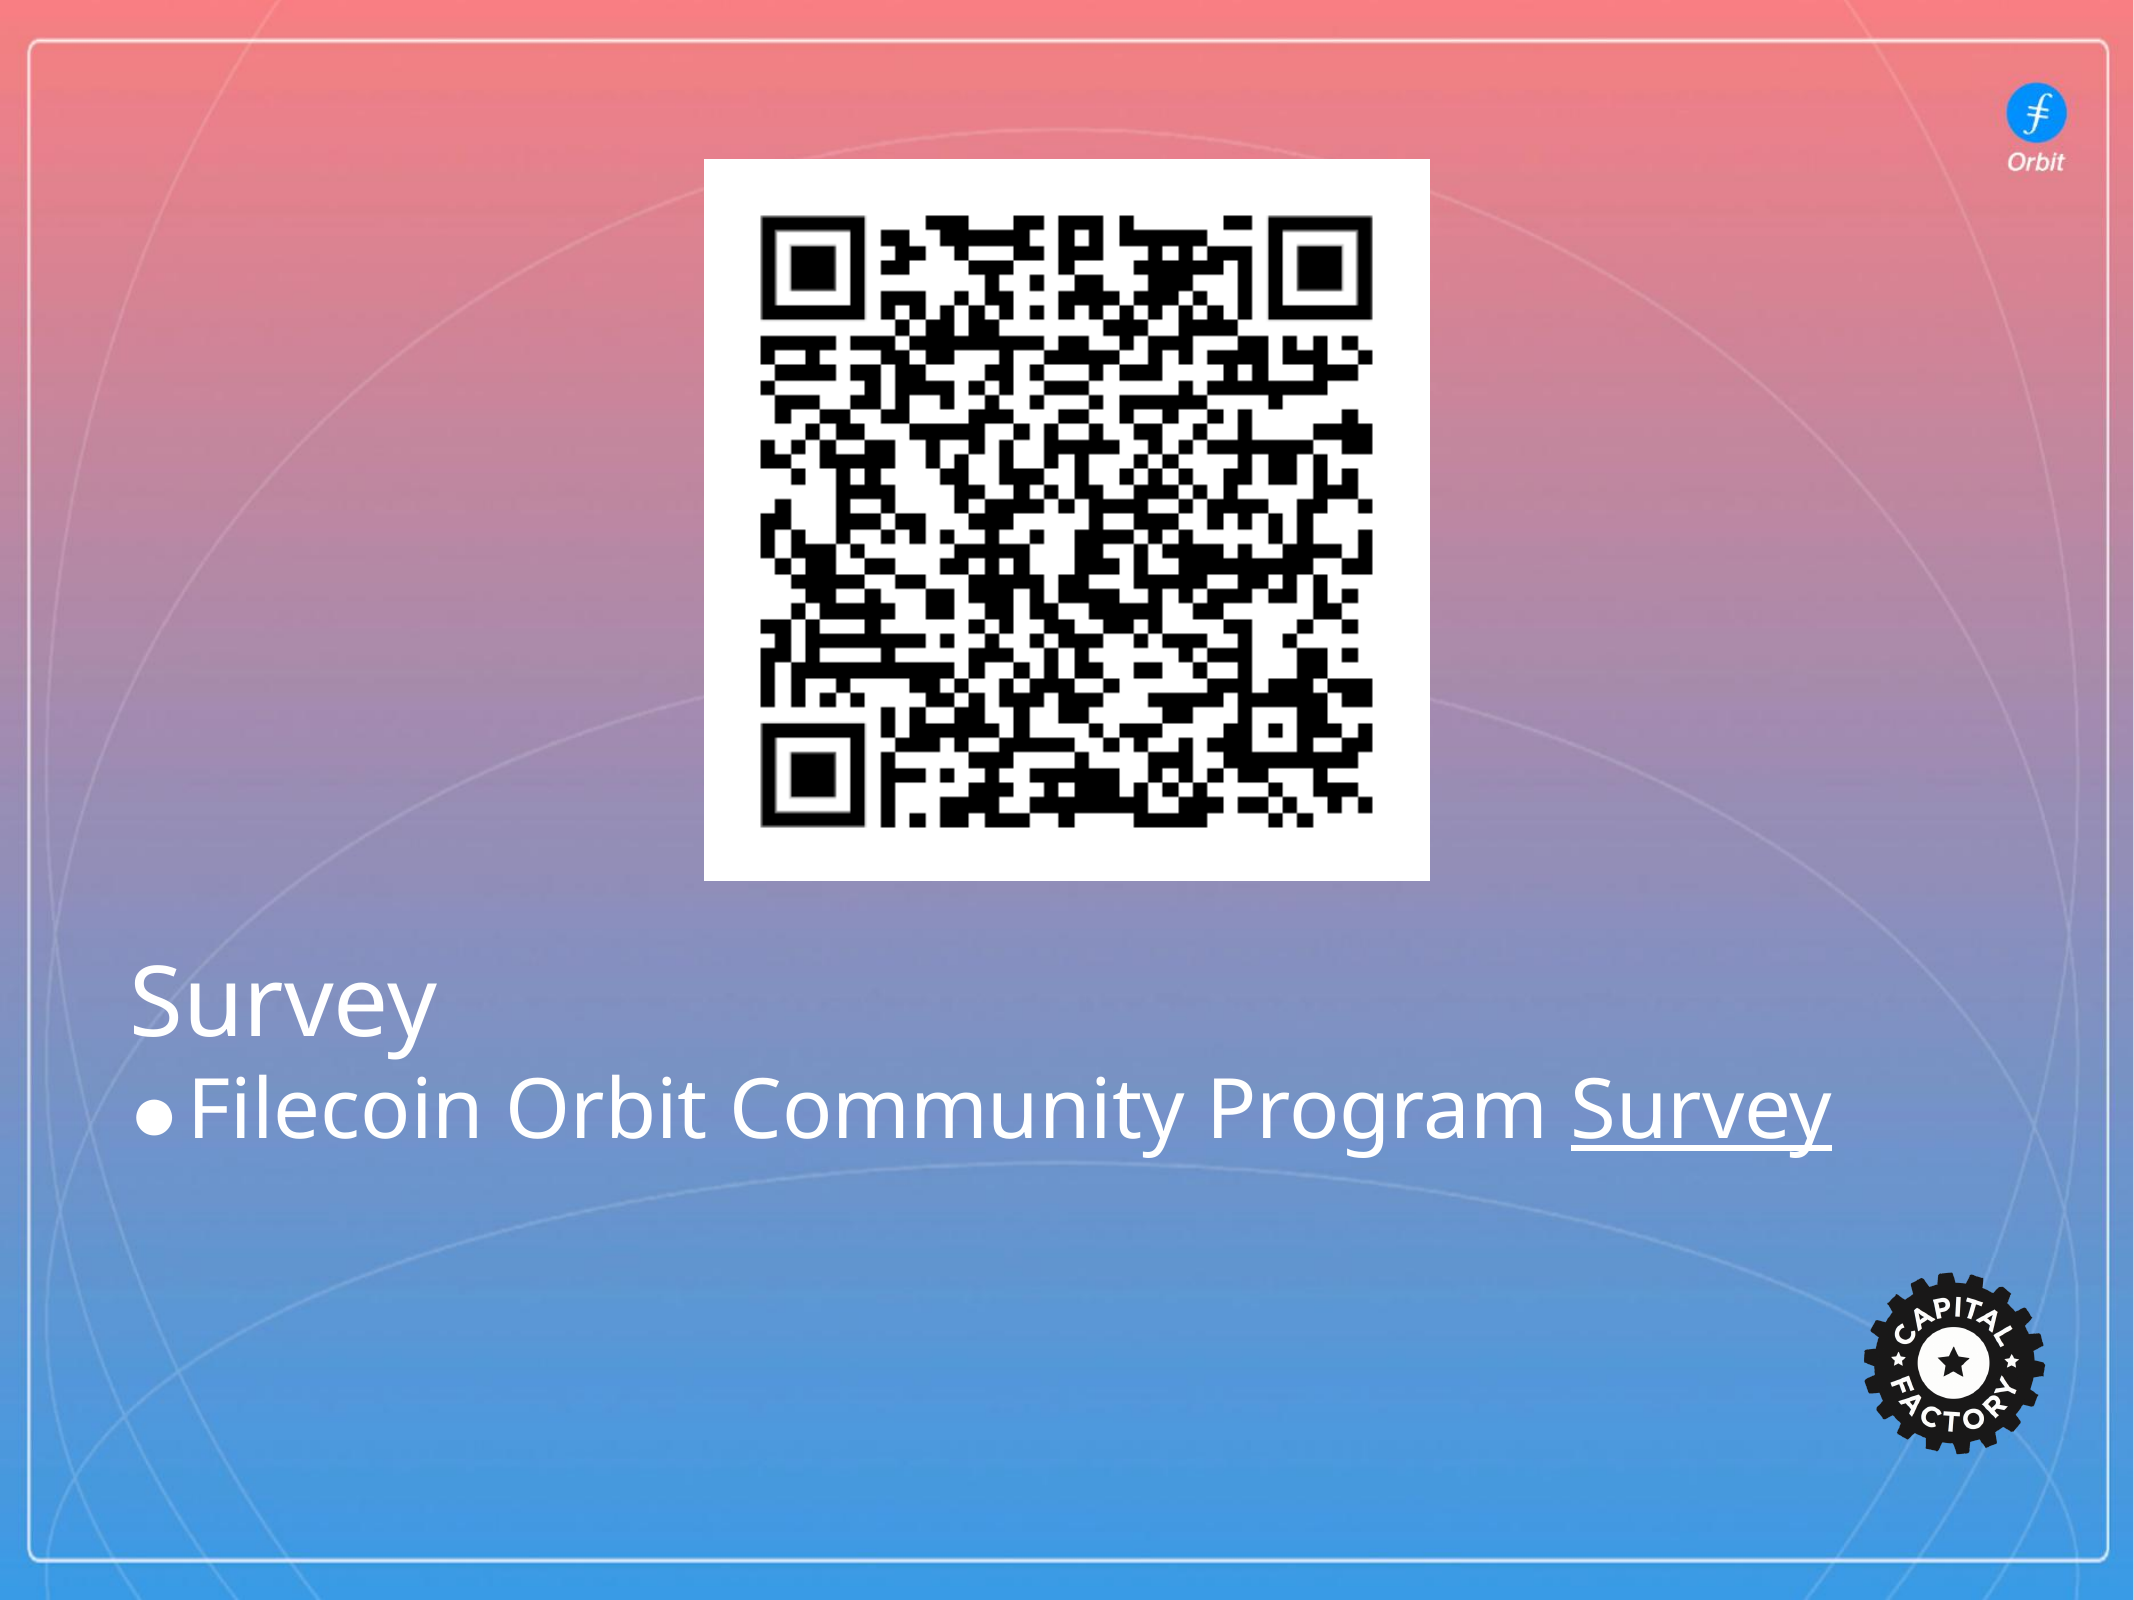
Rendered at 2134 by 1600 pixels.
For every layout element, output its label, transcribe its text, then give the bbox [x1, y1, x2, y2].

picture [0, 0, 2134, 1600]
title Survey Filecoin Orbit Community Program Survey [129, 938, 1839, 1270]
